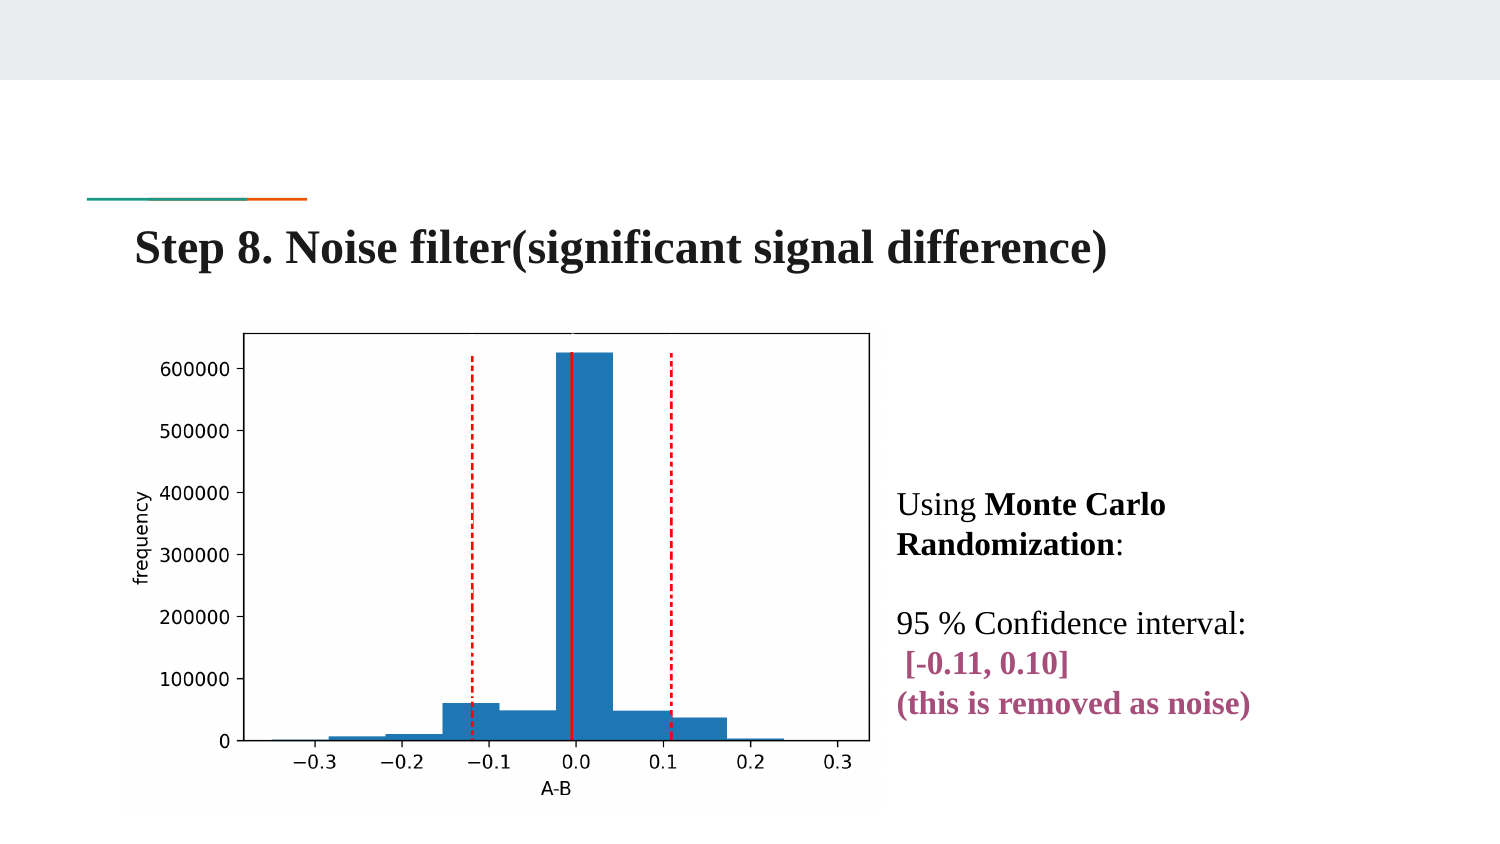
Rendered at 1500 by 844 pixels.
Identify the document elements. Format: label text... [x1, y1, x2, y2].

picture [119, 320, 882, 812]
text_box Using Monte Carlo Randomization: 95 % Confidence interval: [-0.11, 0.10] (this is removed as noise) [881, 466, 1415, 844]
title Step 8. Noise filter(significant signal difference) [119, 200, 1381, 288]
